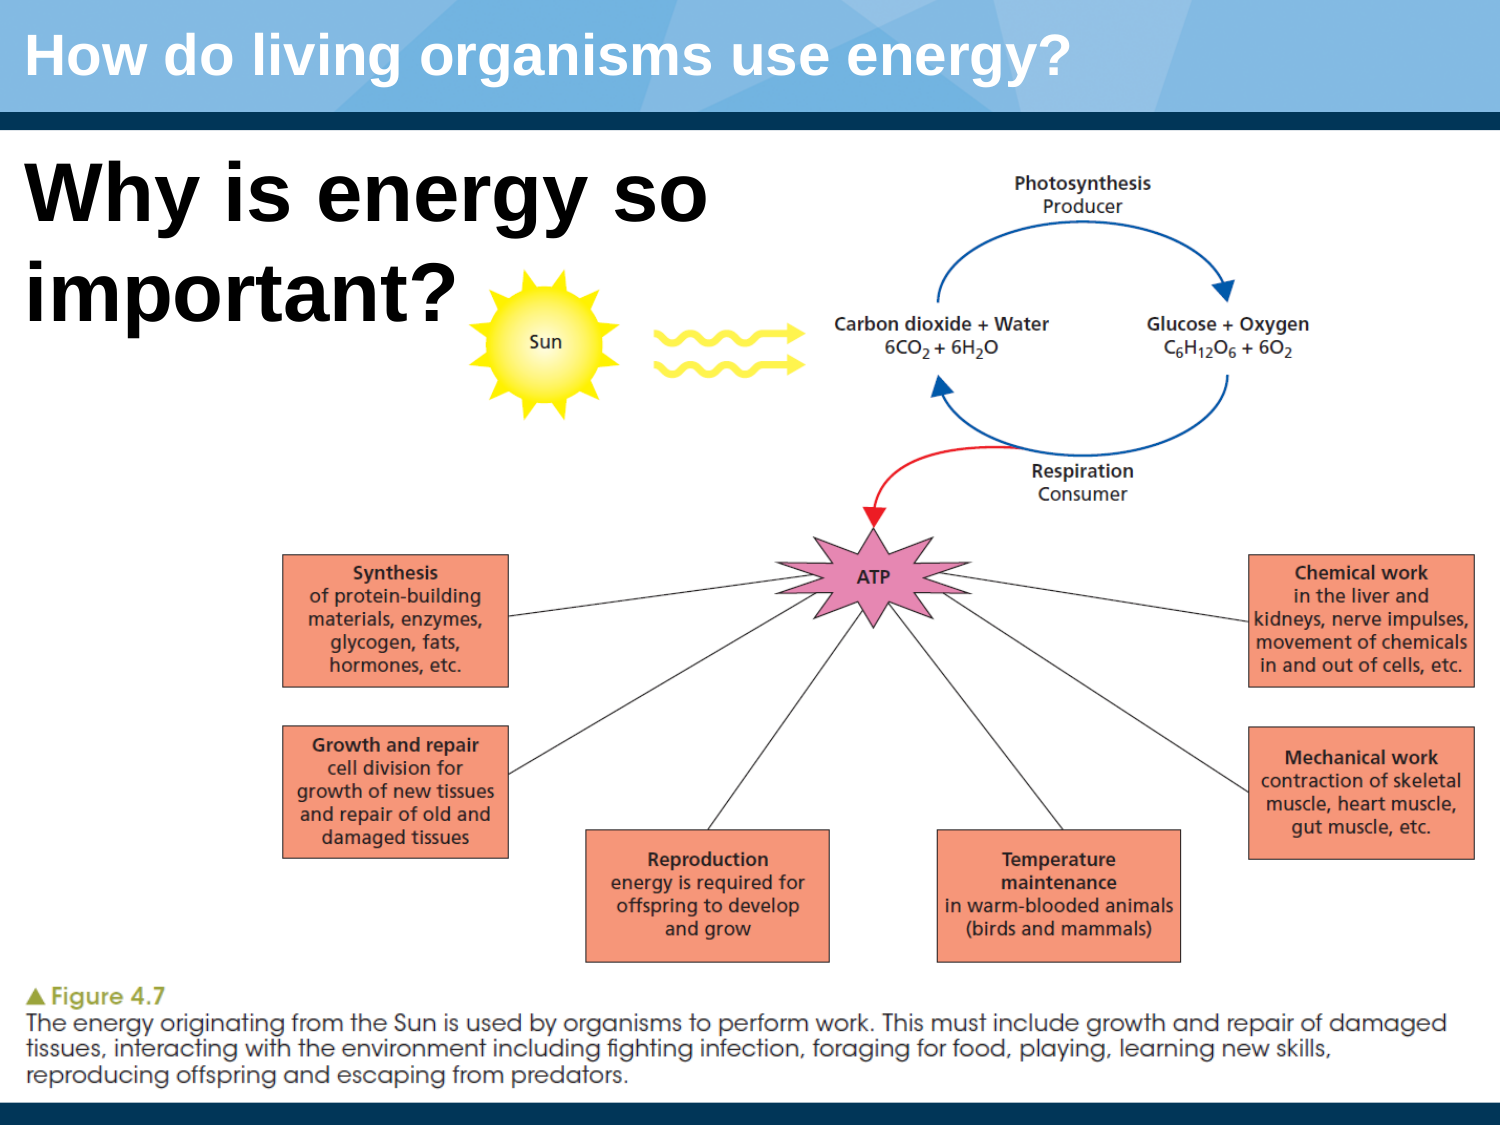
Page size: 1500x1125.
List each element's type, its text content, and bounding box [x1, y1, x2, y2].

picture [4, 973, 1468, 1101]
title Why is energy so important? [24, 125, 738, 414]
picture [0, 0, 1500, 112]
picture [212, 149, 1500, 969]
text_box How do living organisms use energy? [24, 49, 1338, 125]
text_box [24, 24, 1338, 49]
